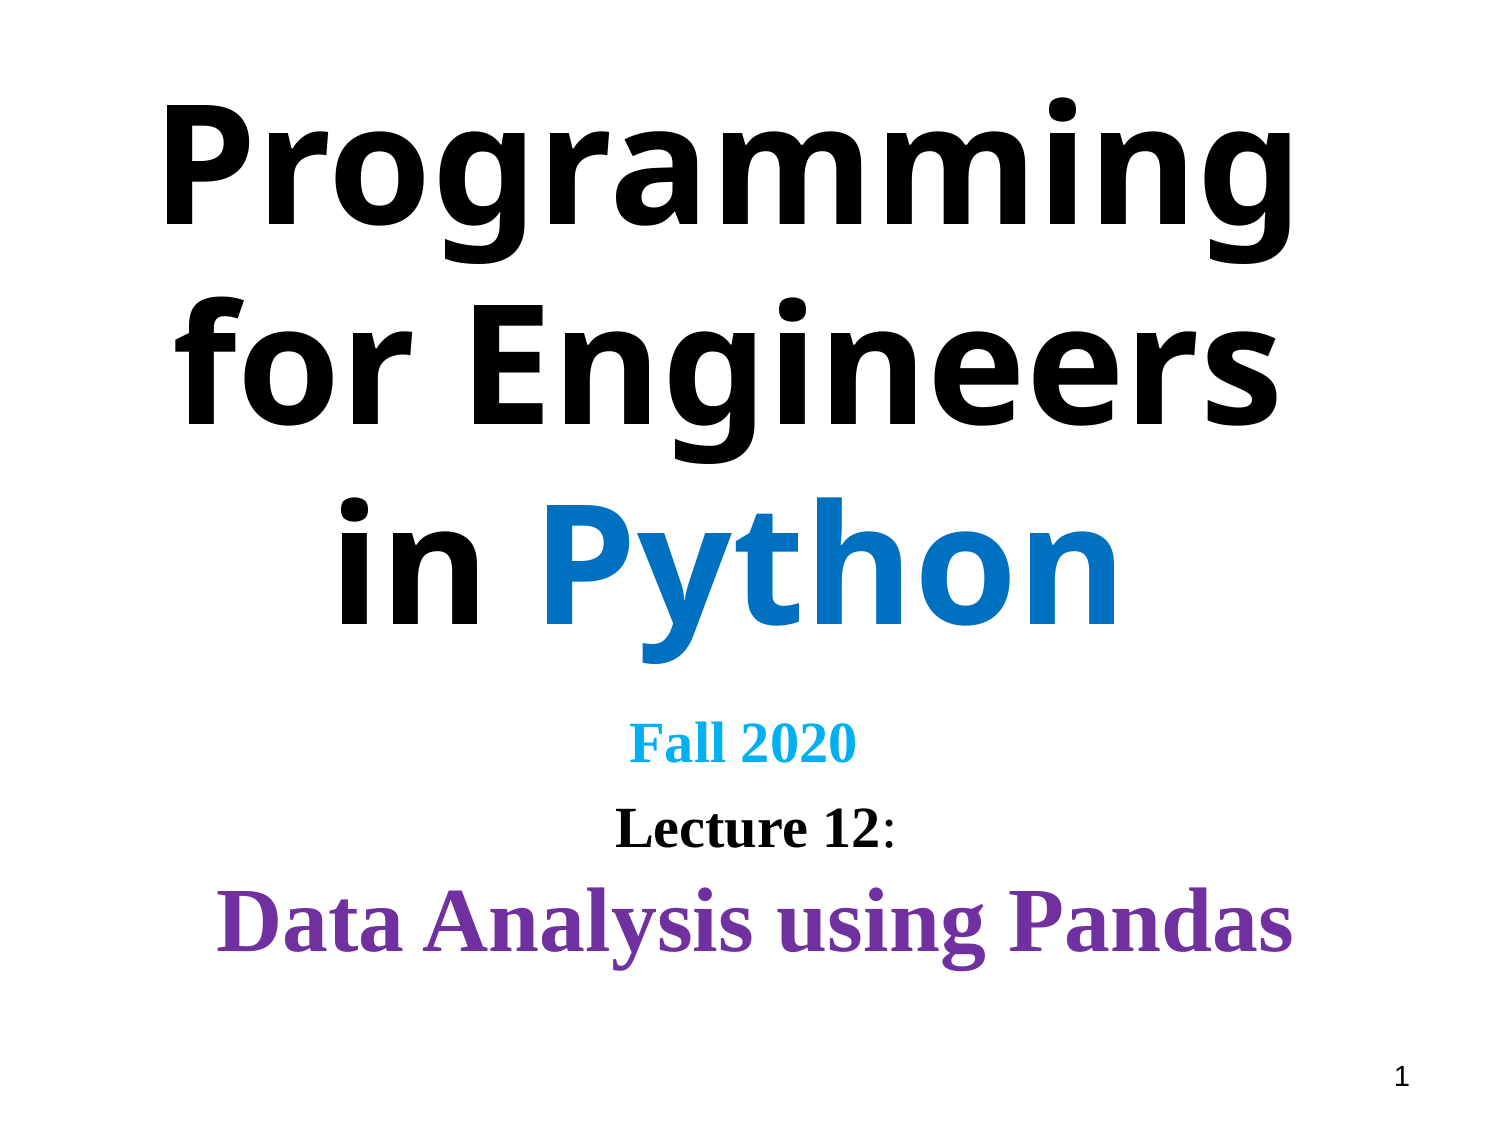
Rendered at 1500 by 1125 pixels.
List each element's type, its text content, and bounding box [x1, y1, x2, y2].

text_box Fall 2020 [614, 710, 873, 782]
text_box Lecture 12: Data Analysis using Pandas [12, 782, 1500, 984]
slide_number 1 [1074, 1049, 1426, 1088]
text_box Programming for Engineers in Python [0, 237, 1500, 479]
